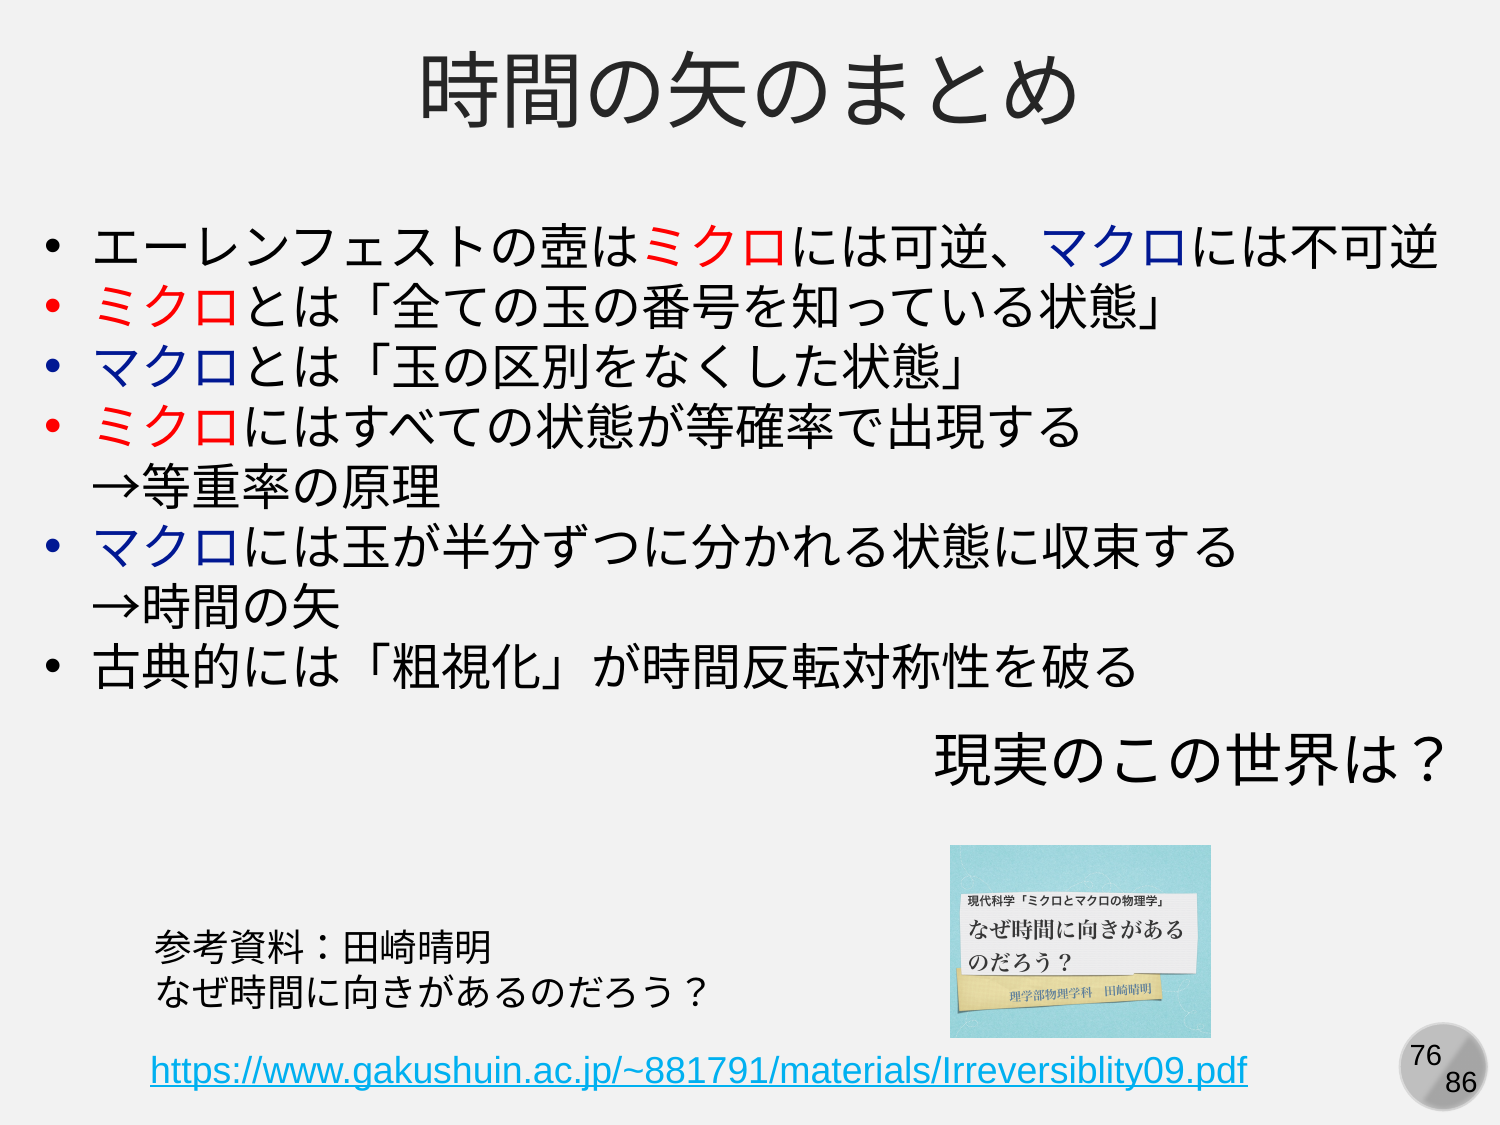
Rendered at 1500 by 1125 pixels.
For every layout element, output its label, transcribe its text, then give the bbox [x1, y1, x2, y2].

list 時間の矢のまとめ [0, 31, 1500, 155]
text_box 参考資料：田崎晴明 なぜ時間に向きがあるのだろう？ [139, 916, 730, 1022]
text_box 現実のこの世界は？ [918, 716, 1473, 801]
picture [950, 845, 1211, 1038]
text_box https://www.gakushuin.ac.jp/~881791/materials/Irreversiblity09.pdf [135, 1038, 1317, 1099]
text_box エーレンフェストの壺はミクロには可逆、マクロには不可逆 ミクロとは「全ての玉の番号を知っている状態」 マクロとは「玉の区別をなくした状態」 ミクロにはすべての状態が等確率で出現する →等重率の原理 マクロには玉が半分ずつに分かれる状態に収束する →時間の矢 古典的には「粗視化」が時間反転対称性を破る [29, 208, 1475, 703]
